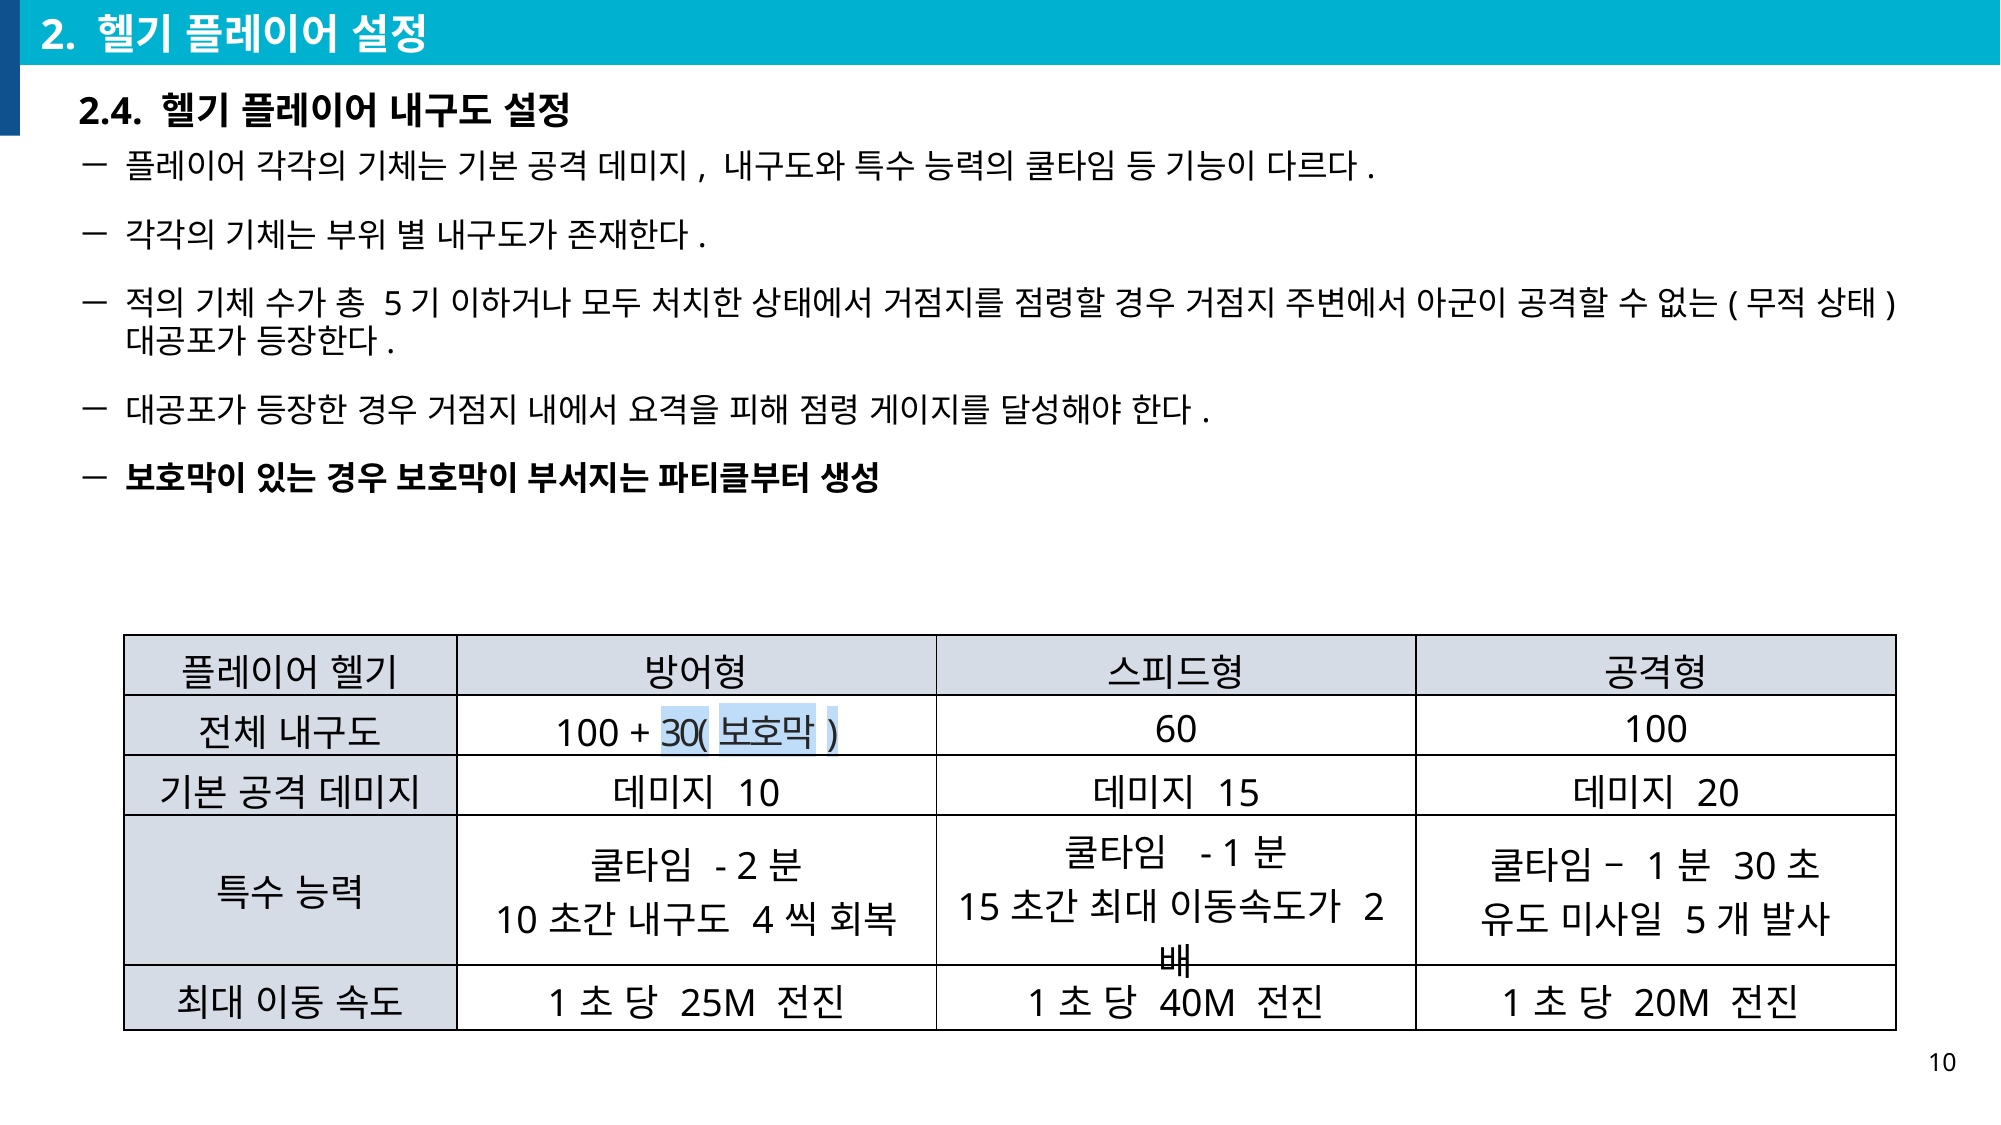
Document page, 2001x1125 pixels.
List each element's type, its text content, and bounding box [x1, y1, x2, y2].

table_cell 쿨타임 - 1분 15초간 최대 이동속도가 2배 [937, 816, 1415, 964]
table_cell 데미지 15 [937, 756, 1415, 814]
table_header 플레이어 헬기 [125, 636, 456, 694]
table_cell 데미지 10 [458, 756, 936, 814]
text_box 플레이어 각각의 기체는 기본 공격 데미지, 내구도와 특수 능력의 쿨타임 등 기능이 다르다. 각각의 기체는 부위 별 내구도가 존재한다. 적의 기체 수가 총 5기 이하거나 모두 처치한 상태에서 거점지를 점령할 경우 거점지 주변에서 아군이 공격할 수 없는(무적 상태) 대공포가 등장한다. 대공포가 등장한 경우 거점지 내에서 요격을 피해 점령 게이지를 달성해야 한다. 보호막이 있는 경우 보호막이 부서지는 파티클부터 생성 [63, 140, 1959, 505]
table_cell 100 [1417, 696, 1895, 754]
table_header 스피드형 [937, 636, 1415, 694]
table_cell 최대 이동 속도 [125, 966, 456, 1029]
table_cell 1초 당 20M 전진 [1417, 966, 1895, 1029]
table_cell 데미지 20 [1417, 756, 1895, 814]
table_cell 1초 당 25M 전진 [458, 966, 936, 1029]
text_box 2.4. 헬기 플레이어 내구도 설정 [63, 79, 676, 140]
table_cell 쿨타임 - 2분 10초간 내구도 4씩 회복 [458, 816, 936, 964]
table_header 공격형 [1417, 636, 1895, 694]
table_cell 기본 공격 데미지 [125, 756, 456, 814]
text_box [0, 0, 21, 137]
table_header 방어형 [458, 636, 936, 694]
text_box 2. 헬기 플레이어 설정 [19, 0, 2000, 66]
table_cell 특수 능력 [125, 816, 456, 964]
table_cell 전체 내구도 [125, 696, 456, 754]
table_cell 쿨타임 – 1분 30초 유도 미사일 5개 발사 [1417, 816, 1895, 964]
table_cell 100 + 30(보호막) [458, 696, 936, 754]
slide_number 10 [1907, 1033, 1972, 1094]
table_cell 60 [937, 696, 1415, 754]
table_cell 1초 당 40M 전진 [937, 966, 1415, 1029]
